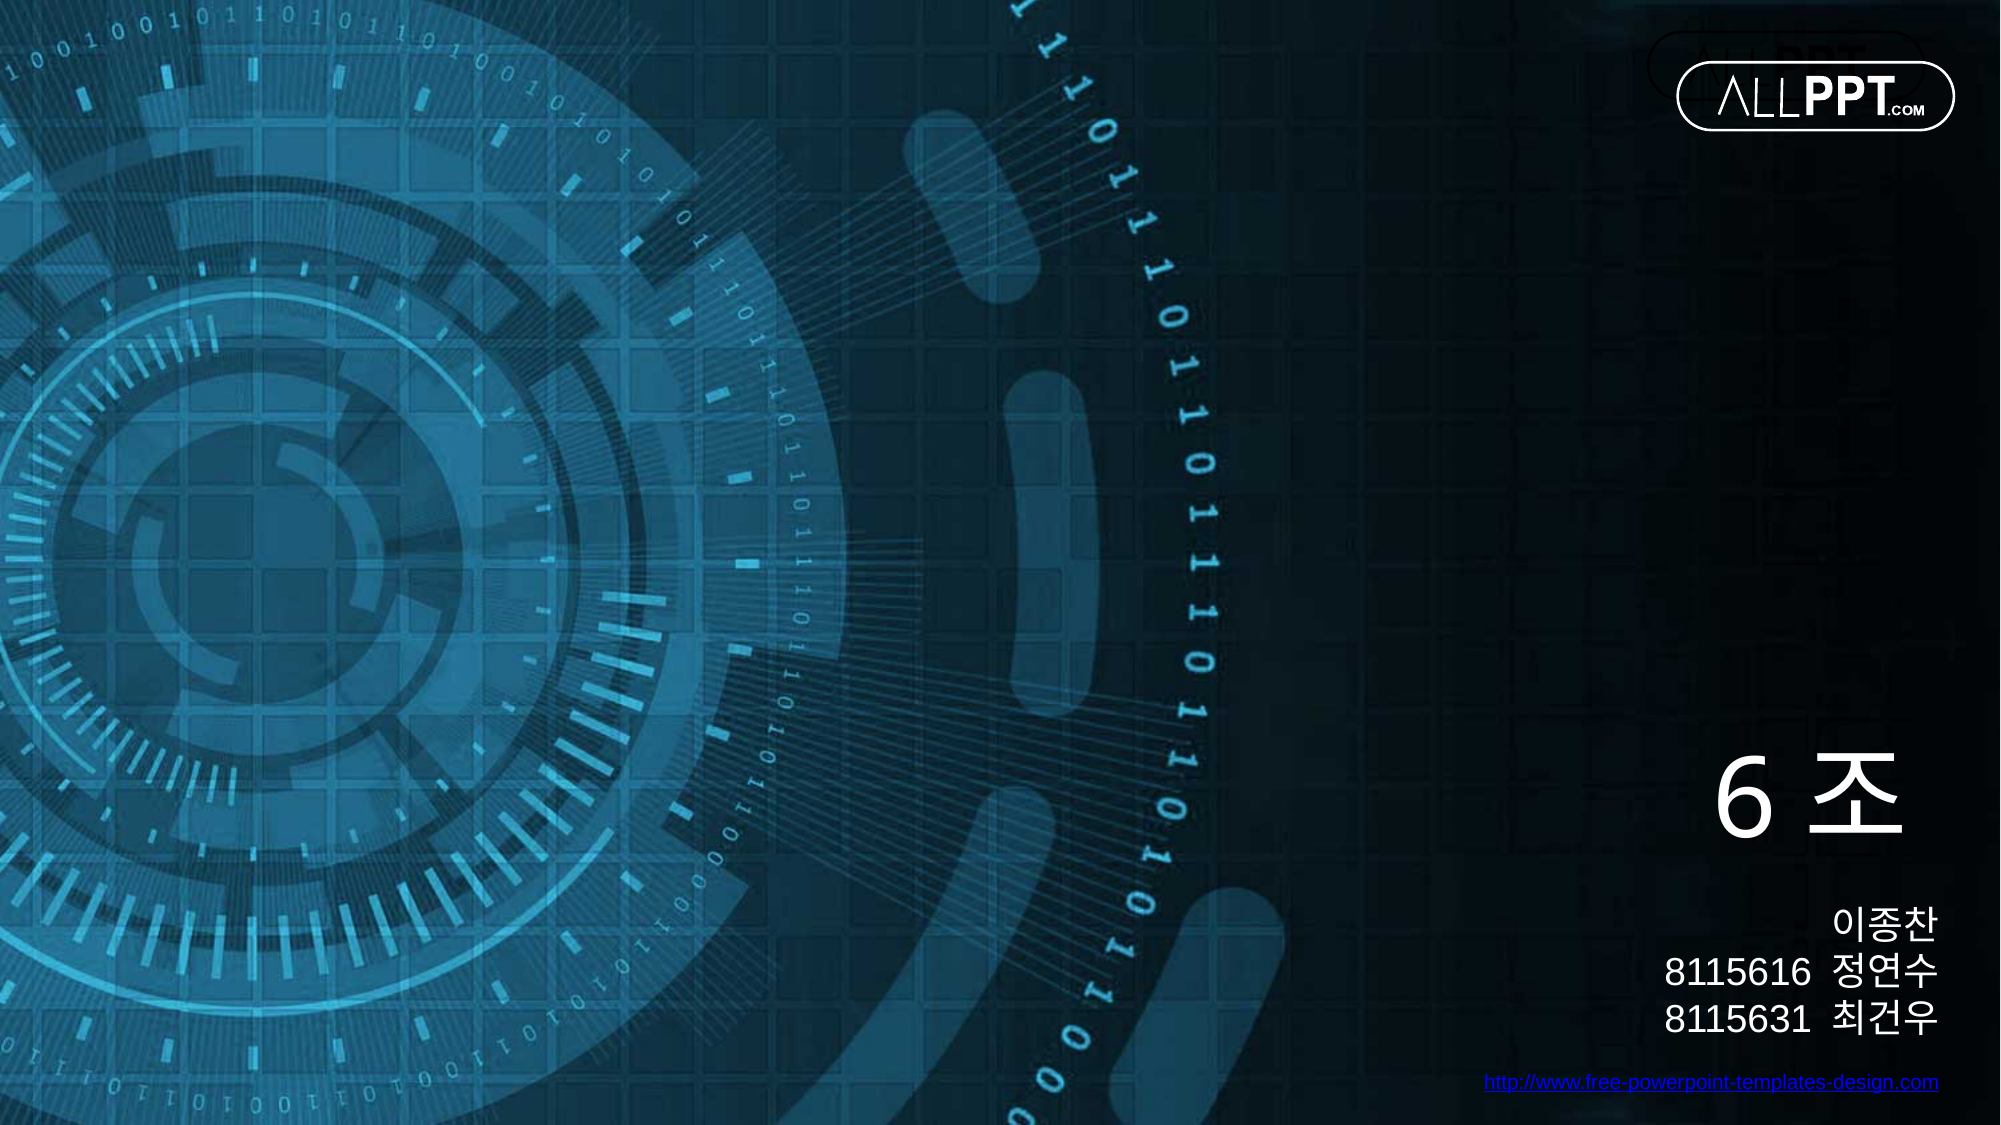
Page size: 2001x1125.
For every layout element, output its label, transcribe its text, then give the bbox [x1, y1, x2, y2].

picture [0, 0, 2001, 1125]
text_box http://www.free-powerpoint-templates-design.com [1105, 1060, 1954, 1101]
text_box 6조 [1132, 717, 1954, 867]
text_box 이종찬 8115616 정연수 8115631 최건우 [1132, 892, 1954, 1048]
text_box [1648, 31, 1925, 100]
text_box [1677, 62, 1954, 131]
